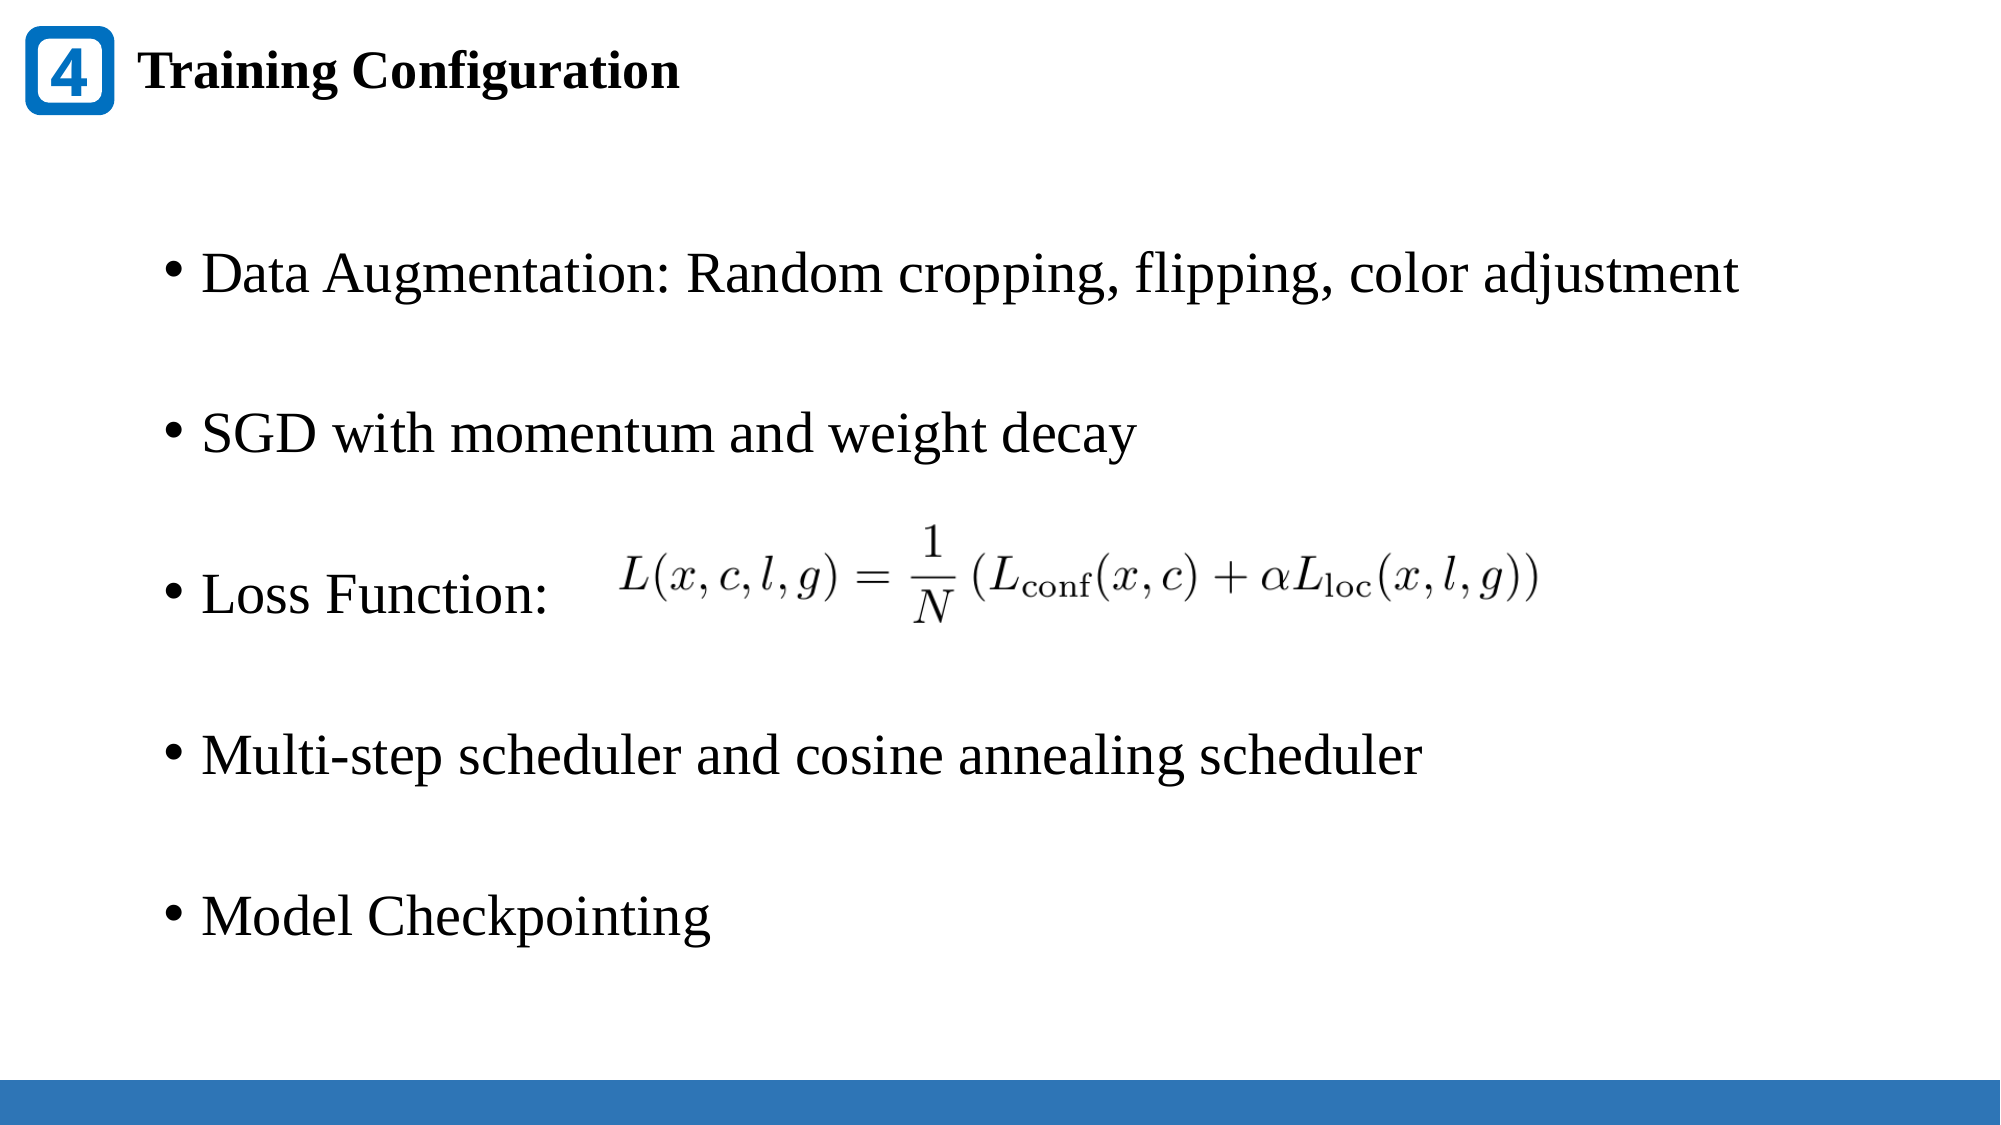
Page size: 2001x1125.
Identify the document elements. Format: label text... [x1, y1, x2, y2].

picture [585, 495, 1548, 647]
text_box Data Augmentation: Random cropping, flipping, color adjustment SGD with momentum and weight decay Loss Function: Multi-step scheduler and cosine annealing scheduler Model Checkpointing [148, 156, 1896, 940]
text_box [0, 1079, 2000, 1125]
text_box Training Configuration [137, 39, 1112, 100]
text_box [37, 38, 102, 103]
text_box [25, 26, 115, 116]
